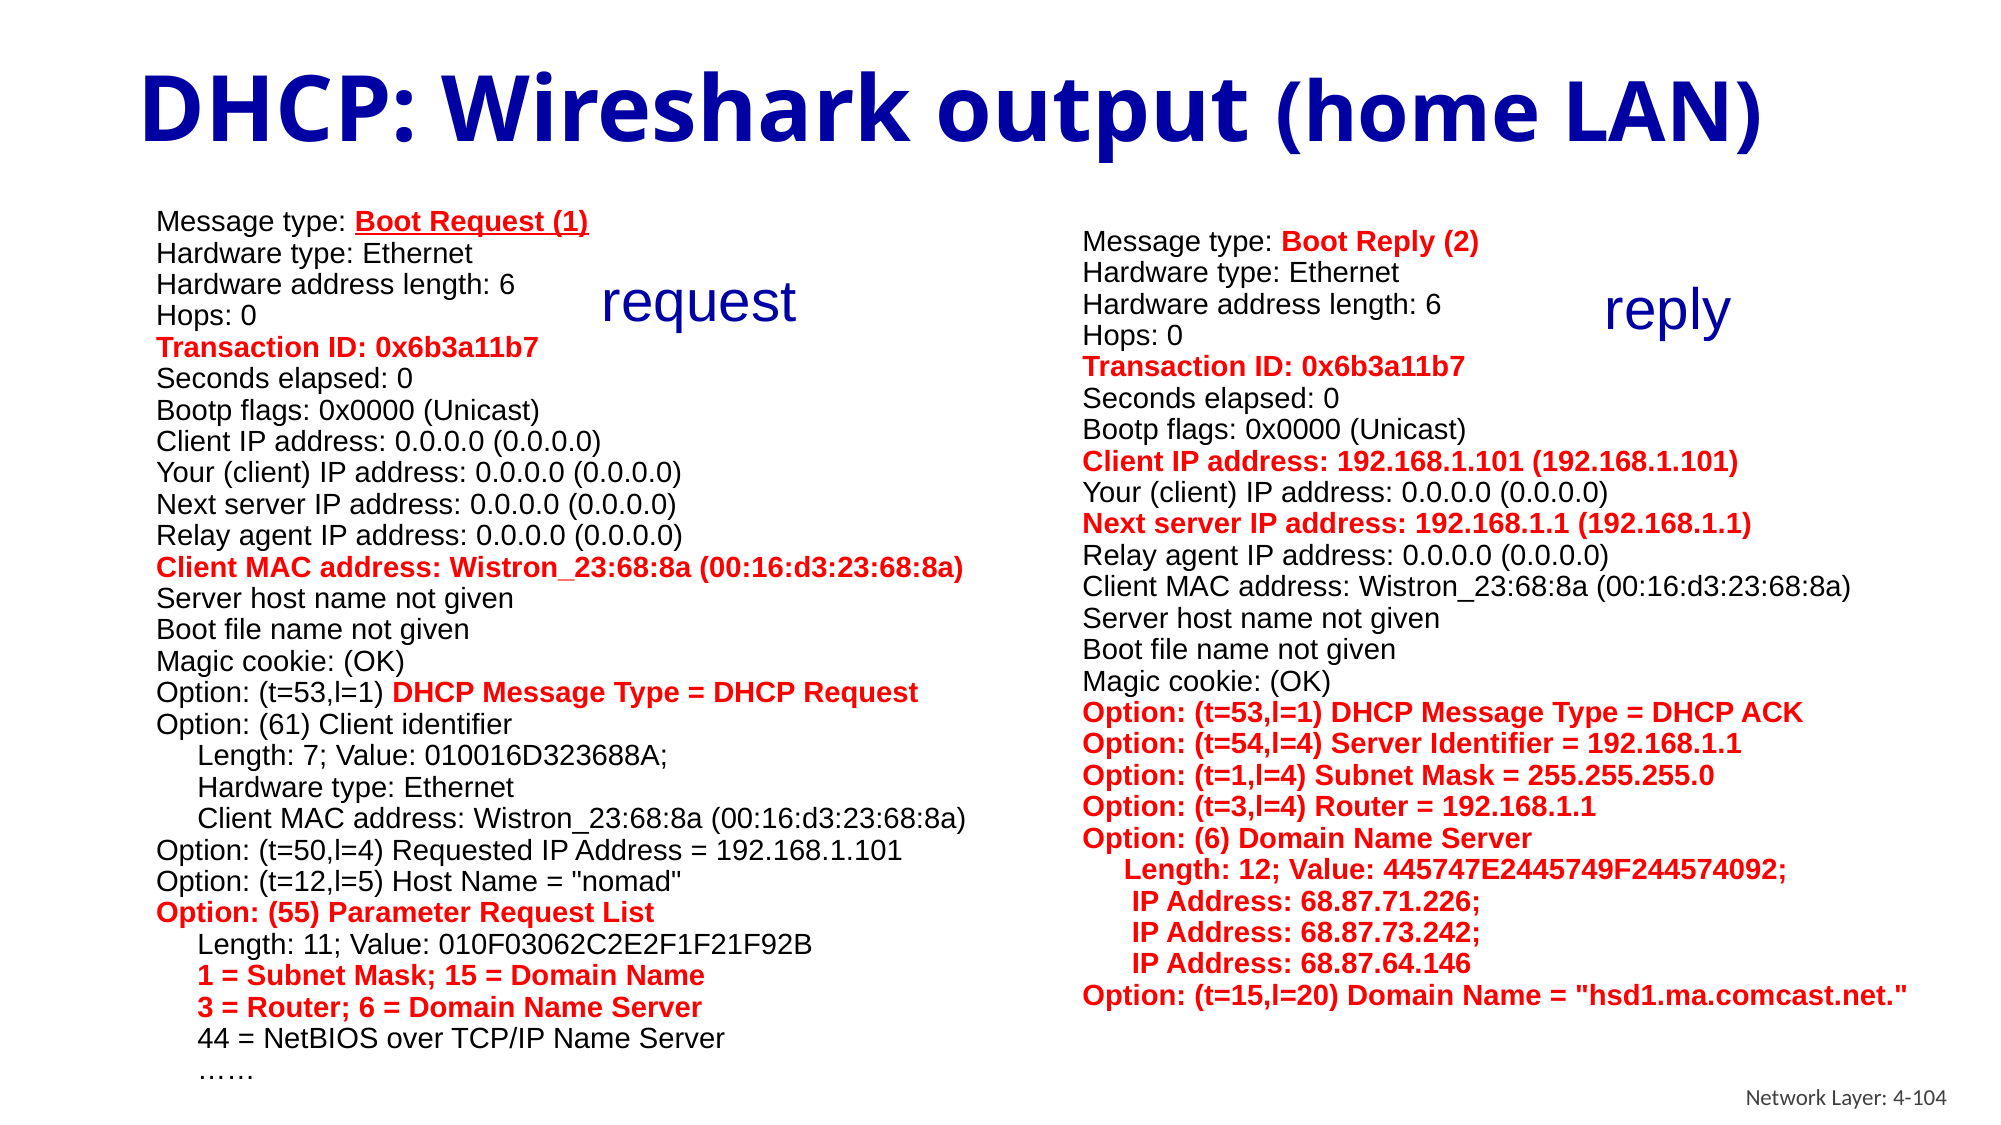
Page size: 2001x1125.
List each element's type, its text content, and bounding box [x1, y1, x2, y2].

text_box Message type: Boot Reply (2) Hardware type: Ethernet Hardware address length: 6 Hops: 0 Transaction ID: 0x6b3a11b7 Seconds elapsed: 0 Bootp flags: 0x0000 (Unicast) Client IP address: 192.168.1.101 (192.168.1.101) Your (client) IP address: 0.0.0.0 (0.0.0.0) Next server IP address: 192.168.1.1 (192.168.1.1) Relay agent IP address: 0.0.0.0 (0.0.0.0) Client MAC address: Wistron_23:68:8a (00:16:d3:23:68:8a) Server host name not given Boot file name not given Magic cookie: (OK) Option: (t=53,l=1) DHCP Message Type = DHCP ACK Option: (t=54,l=4) Server Identifier = 192.168.1.1 Option: (t=1,l=4) Subnet Mask = 255.255.255.0 Option: (t=3,l=4) Router = 192.168.1.1 Option: (6) Domain Name Server Length: 12; Value: 445747E2445749F244574092; IP Address: 68.87.71.226; IP Address: 68.87.73.242; IP Address: 68.87.64.146 Option: (t=15,l=20) Domain Name = "hsd1.ma.comcast.net." [1095, 218, 2000, 1042]
text_box reply [1590, 264, 1747, 349]
text_box request [587, 255, 812, 340]
text_box Message type: Boot Request (1) Hardware type: Ethernet Hardware address length: 6 Hops: 0 Transaction ID: 0x6b3a11b7 Seconds elapsed: 0 Bootp flags: 0x0000 (Unicast) Client IP address: 0.0.0.0 (0.0.0.0) Your (client) IP address: 0.0.0.0 (0.0.0.0) Next server IP address: 0.0.0.0 (0.0.0.0) Relay agent IP address: 0.0.0.0 (0.0.0.0) Client MAC address: Wistron_23:68:8a (00:16:d3:23:68:8a) Server host name not given Boot file name not given Magic cookie: (OK) Option: (t=53,l=1) DHCP Message Type = DHCP Request Option: (61) Client identifier Length: 7; Value: 010016D323688A; Hardware type: Ethernet Client MAC address: Wistron_23:68:8a (00:16:d3:23:68:8a) Option: (t=50,l=4) Requested IP Address = 192.168.1.101 Option: (t=12,l=5) Host Name = "nomad" Option: (55) Parameter Request List Length: 11; Value: 010F03062C2E2F1F21F92B 1 = Subnet Mask; 15 = Domain Name 3 = Router; 6 = Domain Name Server 44 = NetBIOS over TCP/IP Name Server …… [141, 199, 1095, 1094]
title DHCP: Wireshark output (home LAN) [122, 38, 1848, 186]
slide_number Network Layer: 4-104 [1512, 1066, 1963, 1125]
